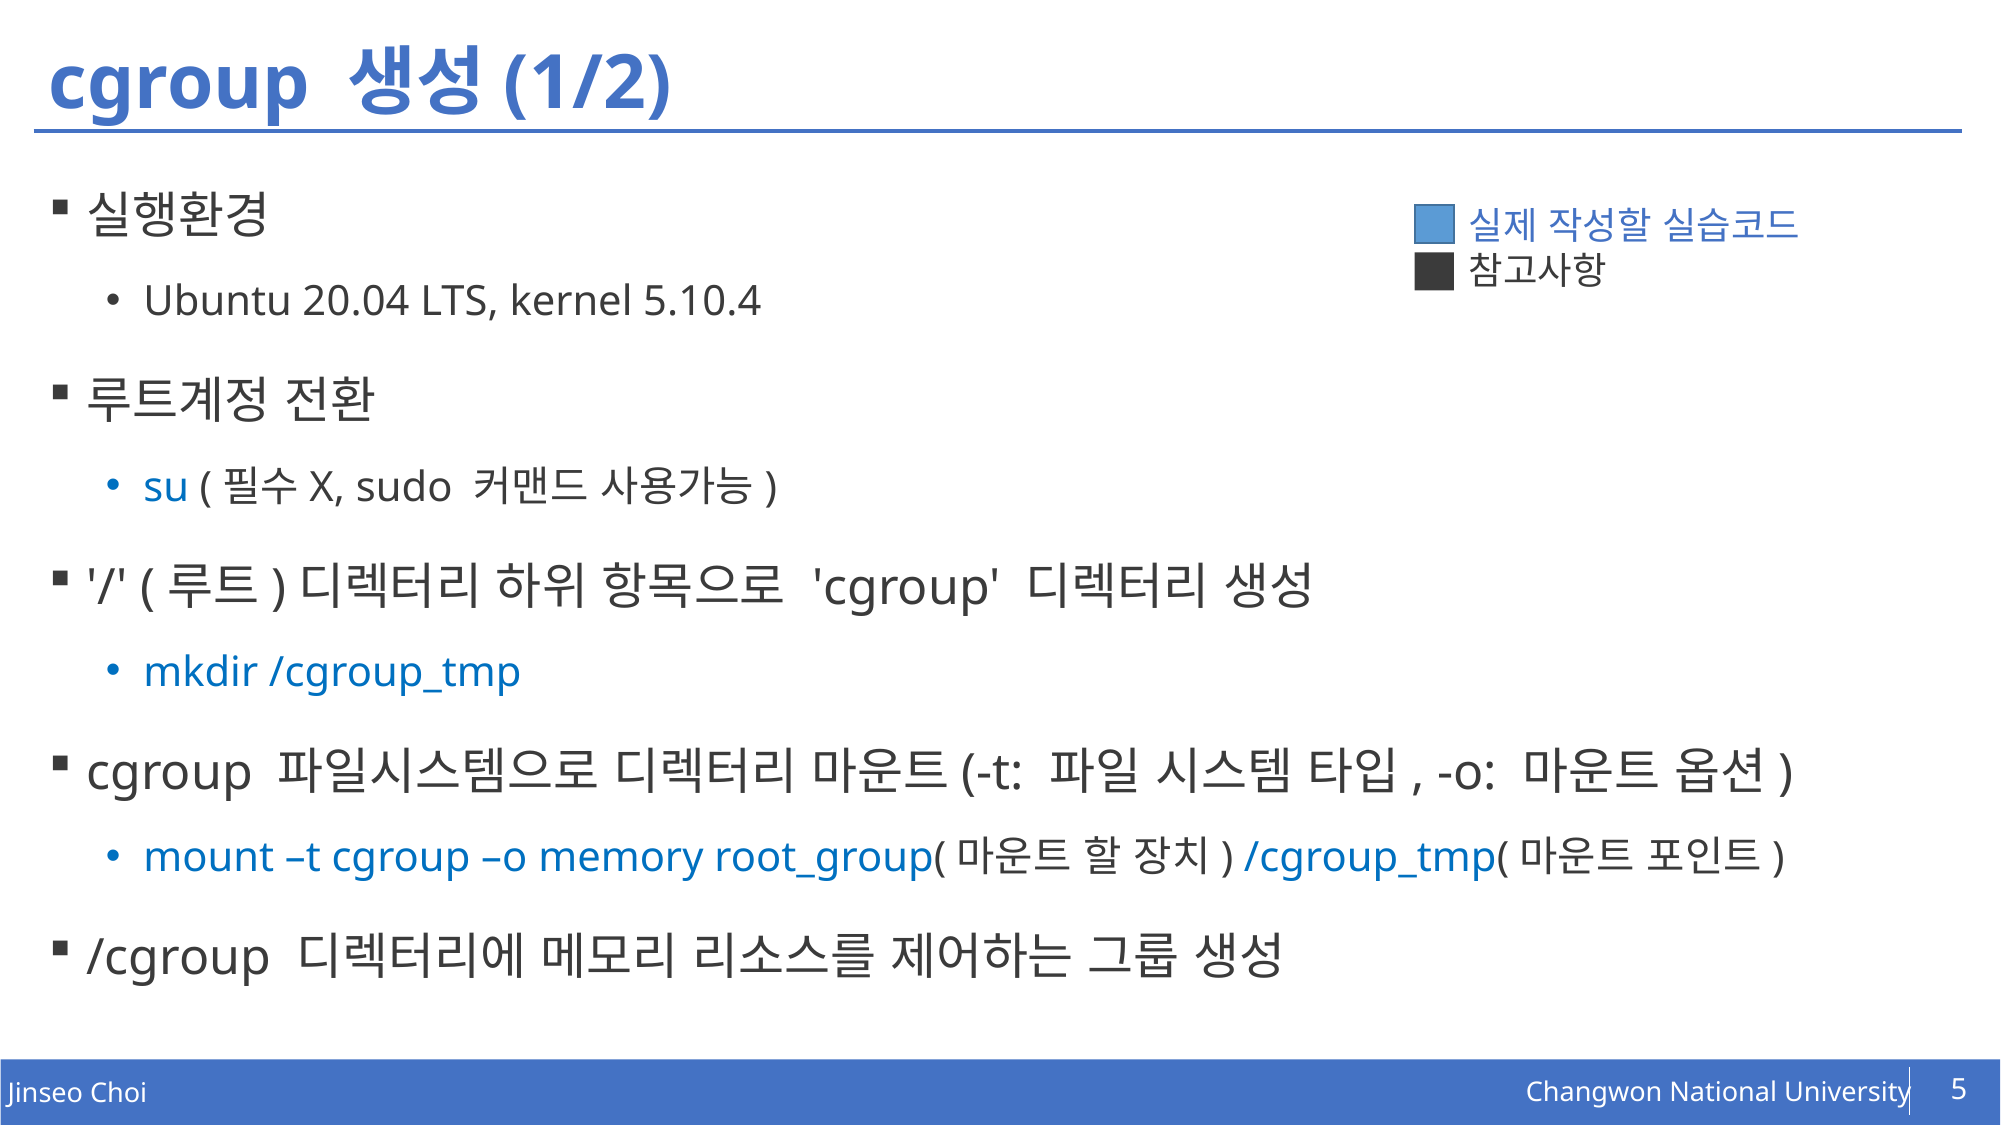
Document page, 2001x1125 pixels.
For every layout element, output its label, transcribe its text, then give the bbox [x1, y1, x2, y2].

title cgroup 생성(1/2) [33, 27, 1963, 143]
slide_number 5 [1922, 1060, 1996, 1121]
list 실행환경 Ubuntu 20.04 LTS, kernel 5.10.4 루트계정 전환 su (필수X, sudo 커맨드 사용가능) '/' (루트)디렉터리 하위 항목으로 'cgroup' 디렉터리 생성 mkdir /cgroup_tmp cgroup 파일시스템으로 디렉터리 마운트(-t: 파일 시스템 타입, -o: 마운트 옵션) mount –t cgroup –o memory root_group(마운트 할 장치) /cgroup_tmp(마운트 포인트) /cgroup 디렉터리에 메모리 리소스를 제어하는 그룹 생성 [33, 152, 1963, 997]
text_box 실제 작성할 실습코드 참고사항 [1407, 194, 2000, 300]
text_box [1414, 251, 1455, 291]
text_box [1414, 204, 1455, 244]
